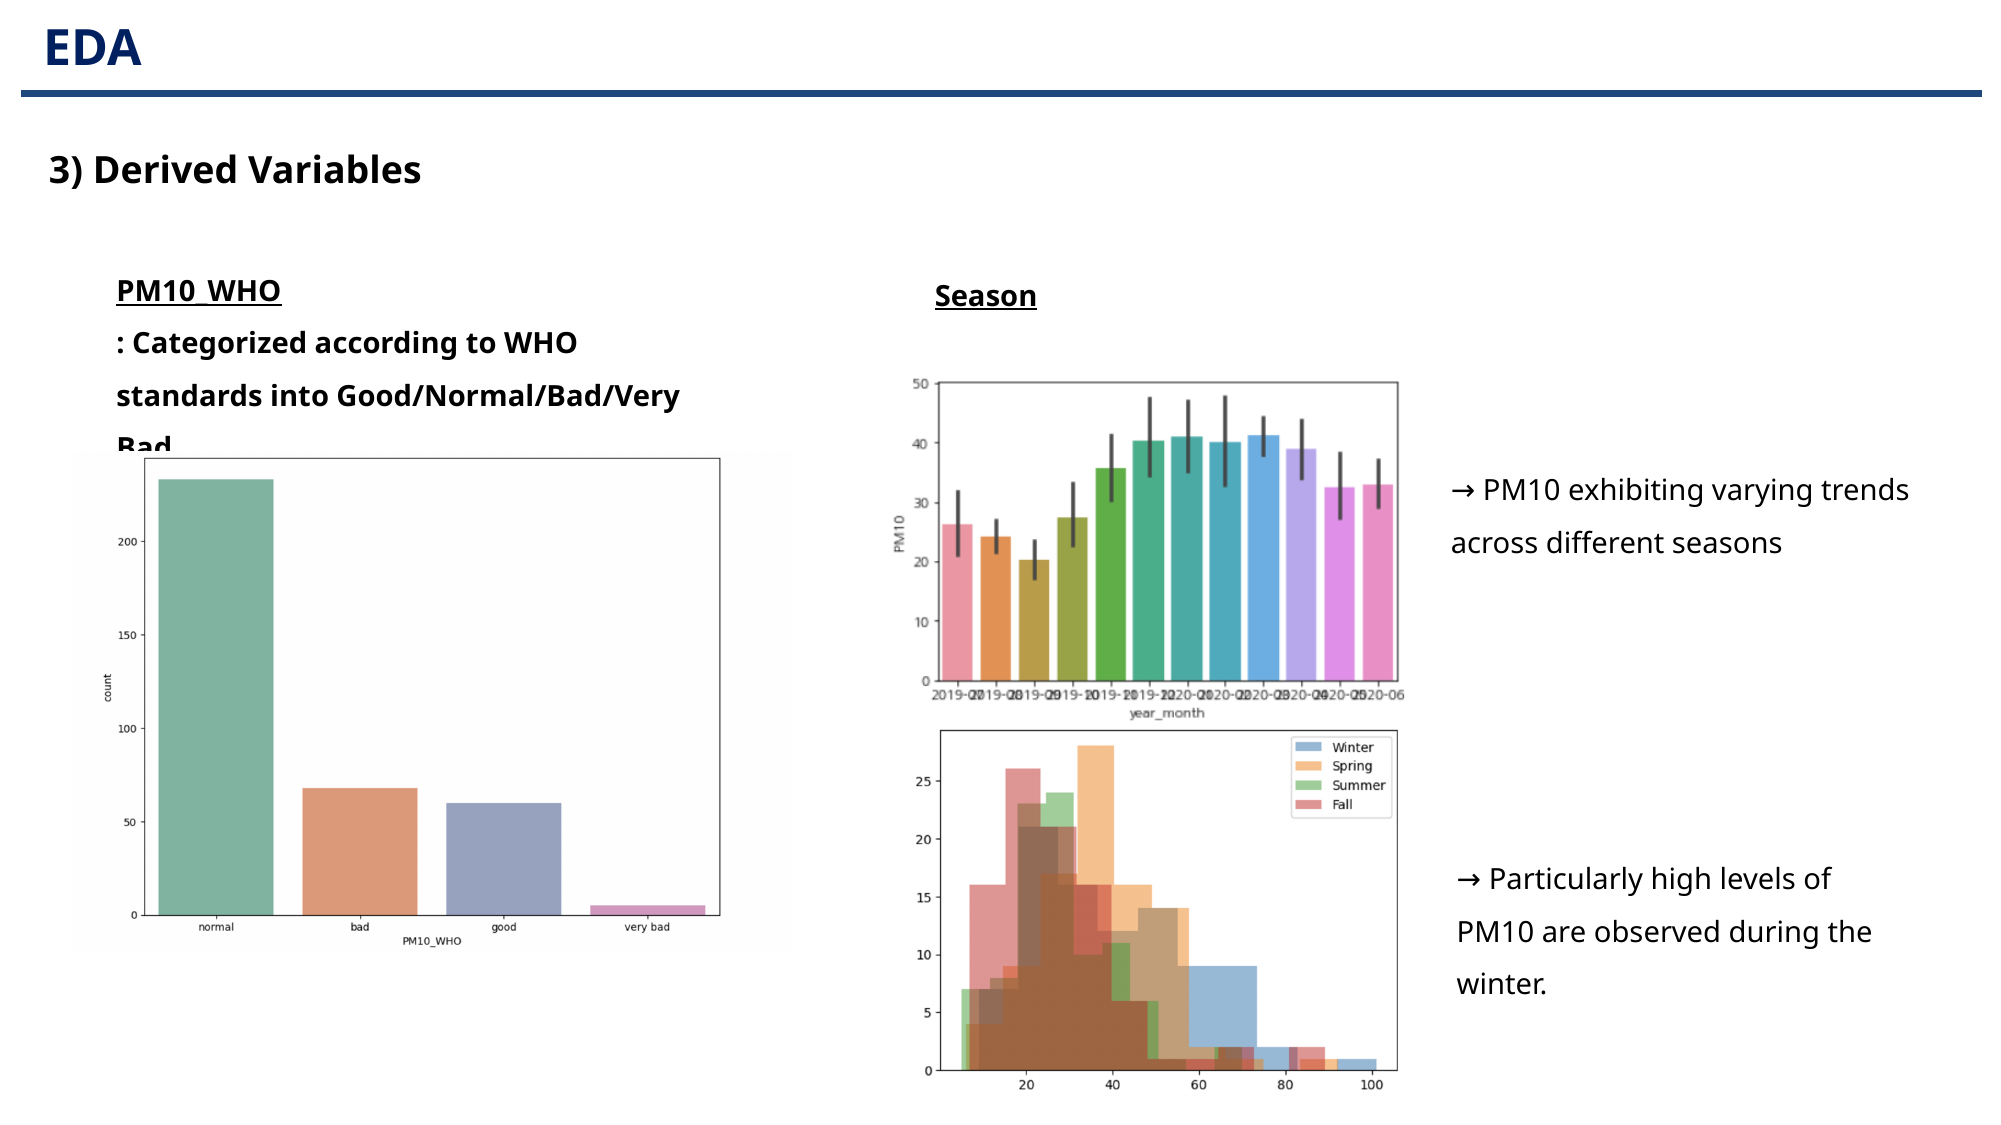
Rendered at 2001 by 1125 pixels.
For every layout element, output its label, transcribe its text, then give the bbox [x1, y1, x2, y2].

text_box → PM10 exhibiting varying trends across different seasons [1436, 446, 1937, 567]
text_box 3) Derived Variables [34, 116, 659, 199]
text_box PM10_WHO : Categorized according to WHO standards into Good/Normal/Bad/Very Bad [101, 247, 717, 451]
text_box EDA [29, 7, 158, 83]
text_box Season [920, 251, 1114, 372]
picture [73, 451, 792, 952]
picture [863, 376, 1450, 1107]
text_box → Particularly high levels of PM10 are observed during the winter. [1450, 835, 1931, 1008]
